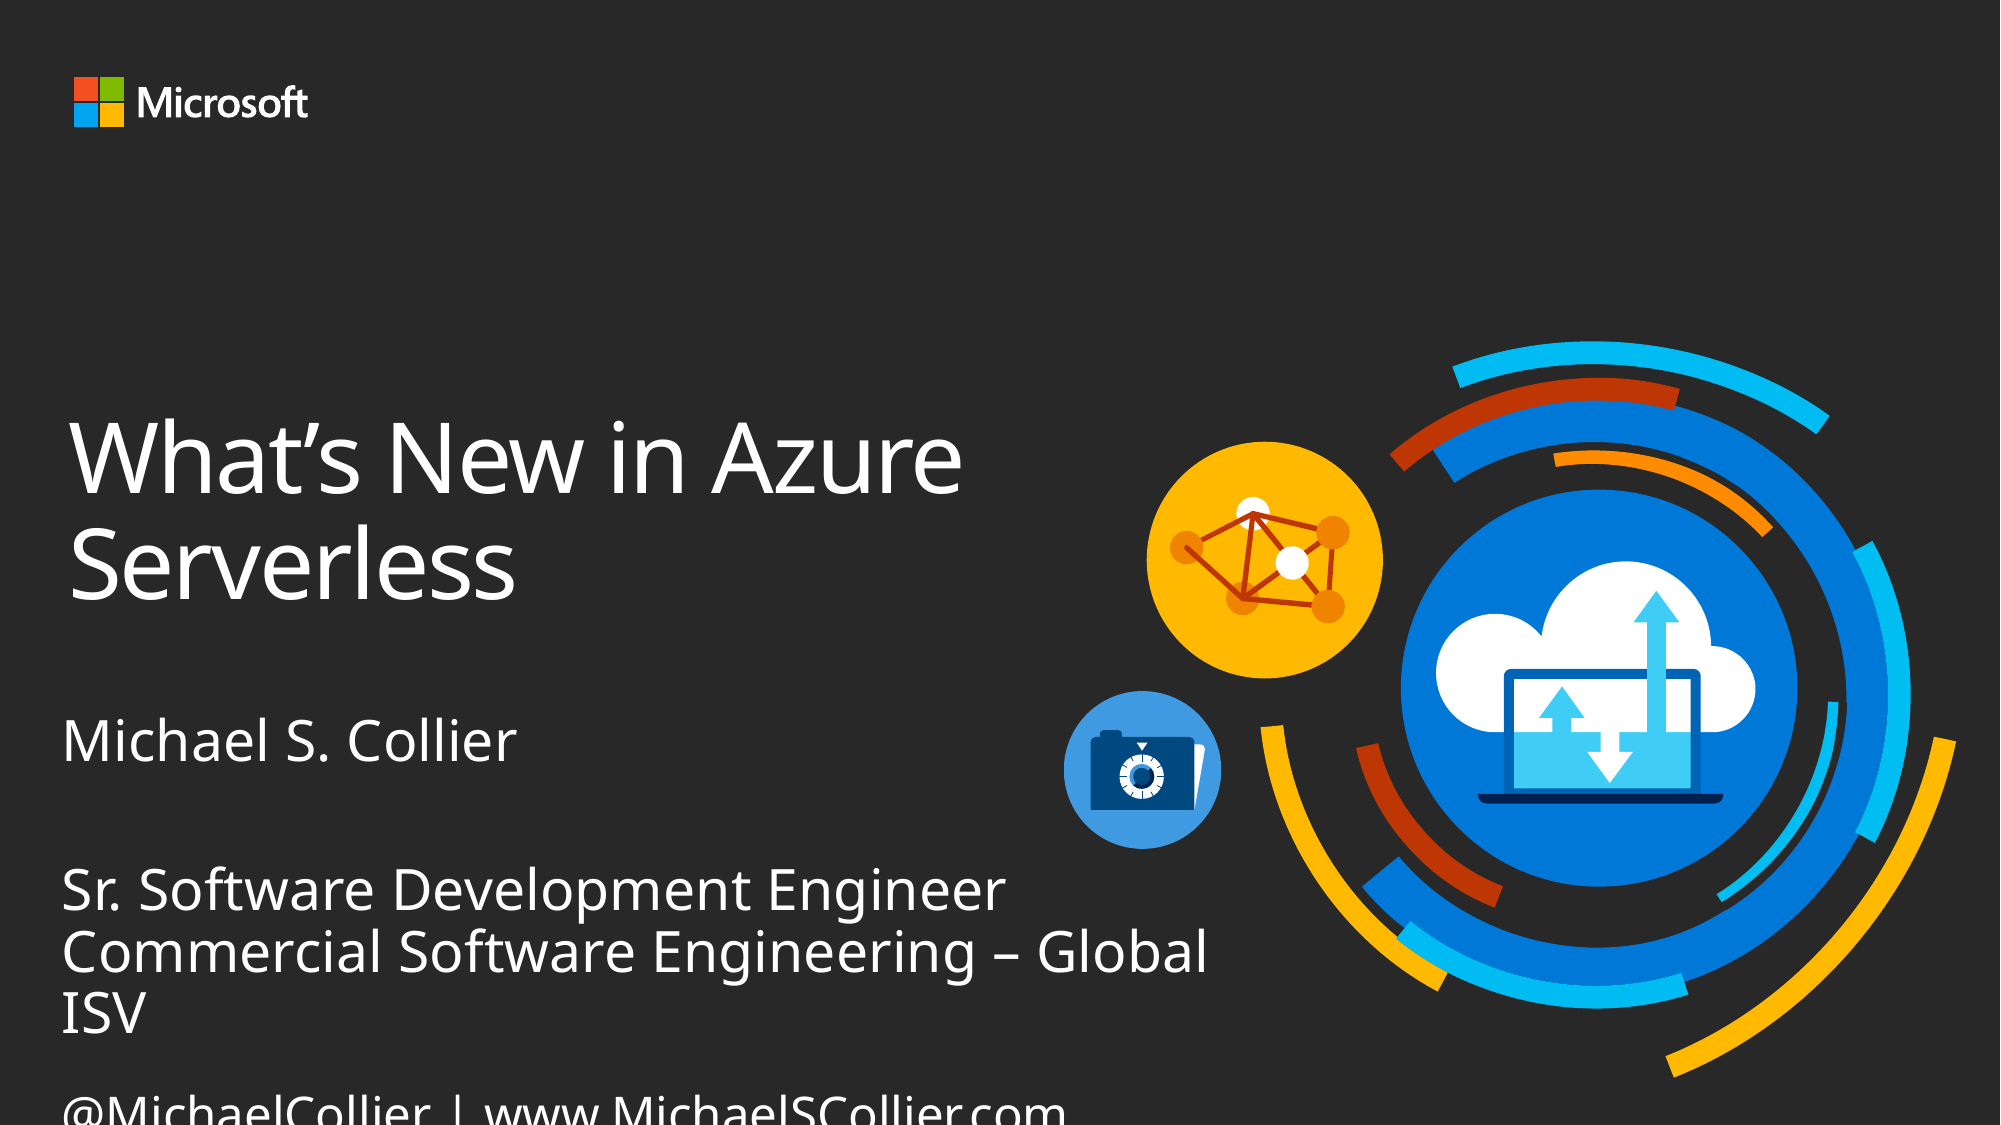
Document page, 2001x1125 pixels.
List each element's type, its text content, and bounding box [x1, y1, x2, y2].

title What’s New in Azure Serverless [44, 341, 1057, 636]
list Michael S. Collier Sr. Software Development Engineer Commercial Software Engineering – Global ISV @MichaelCollier | www.MichaelSCollier.com [34, 693, 1245, 988]
